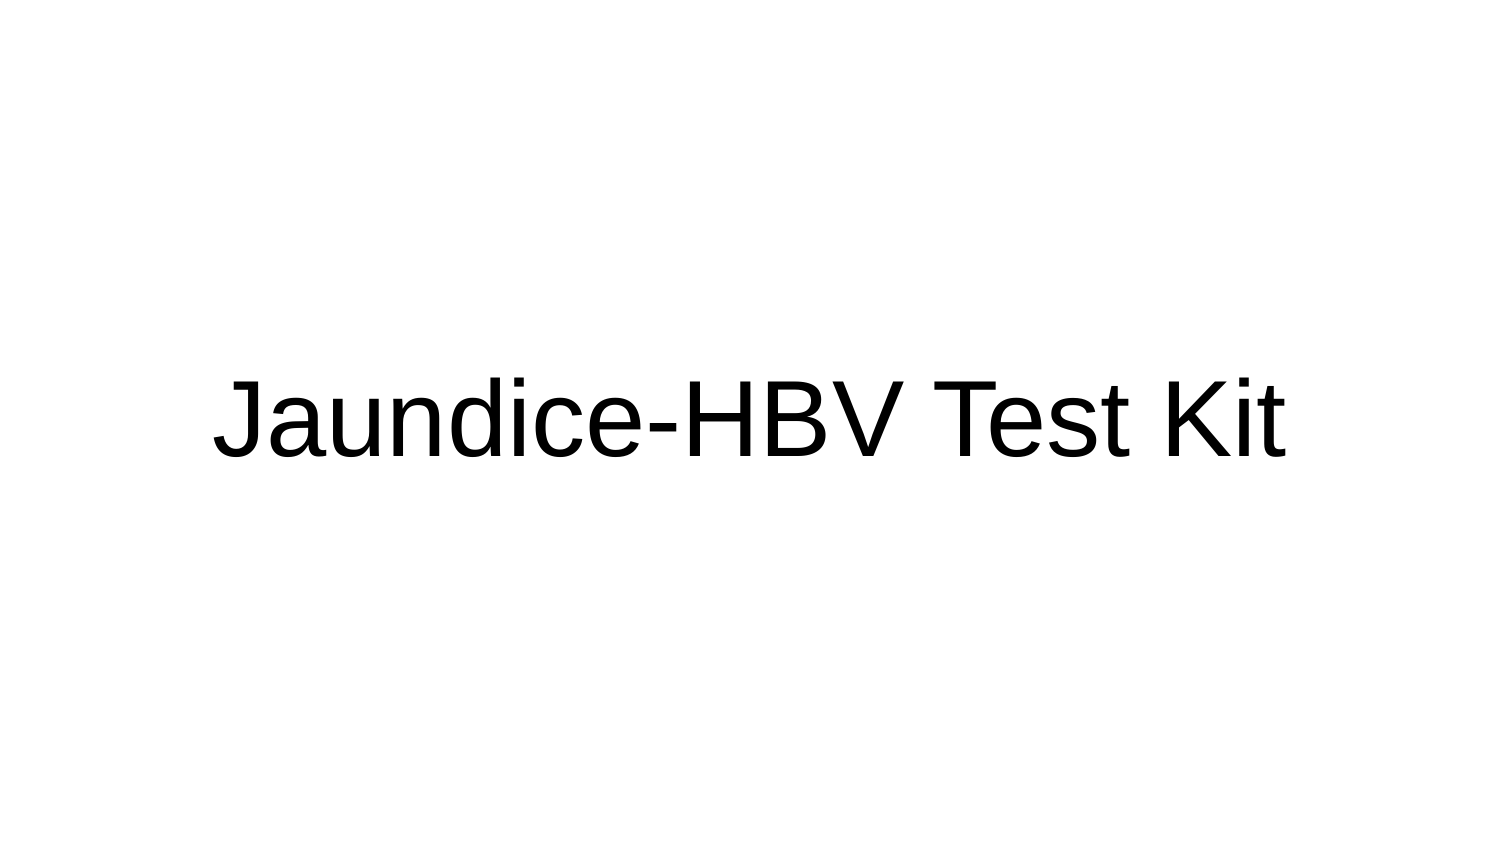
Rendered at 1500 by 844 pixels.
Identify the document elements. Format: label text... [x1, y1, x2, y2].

title Jaundice-HBV Test Kit [51, 350, 1449, 494]
